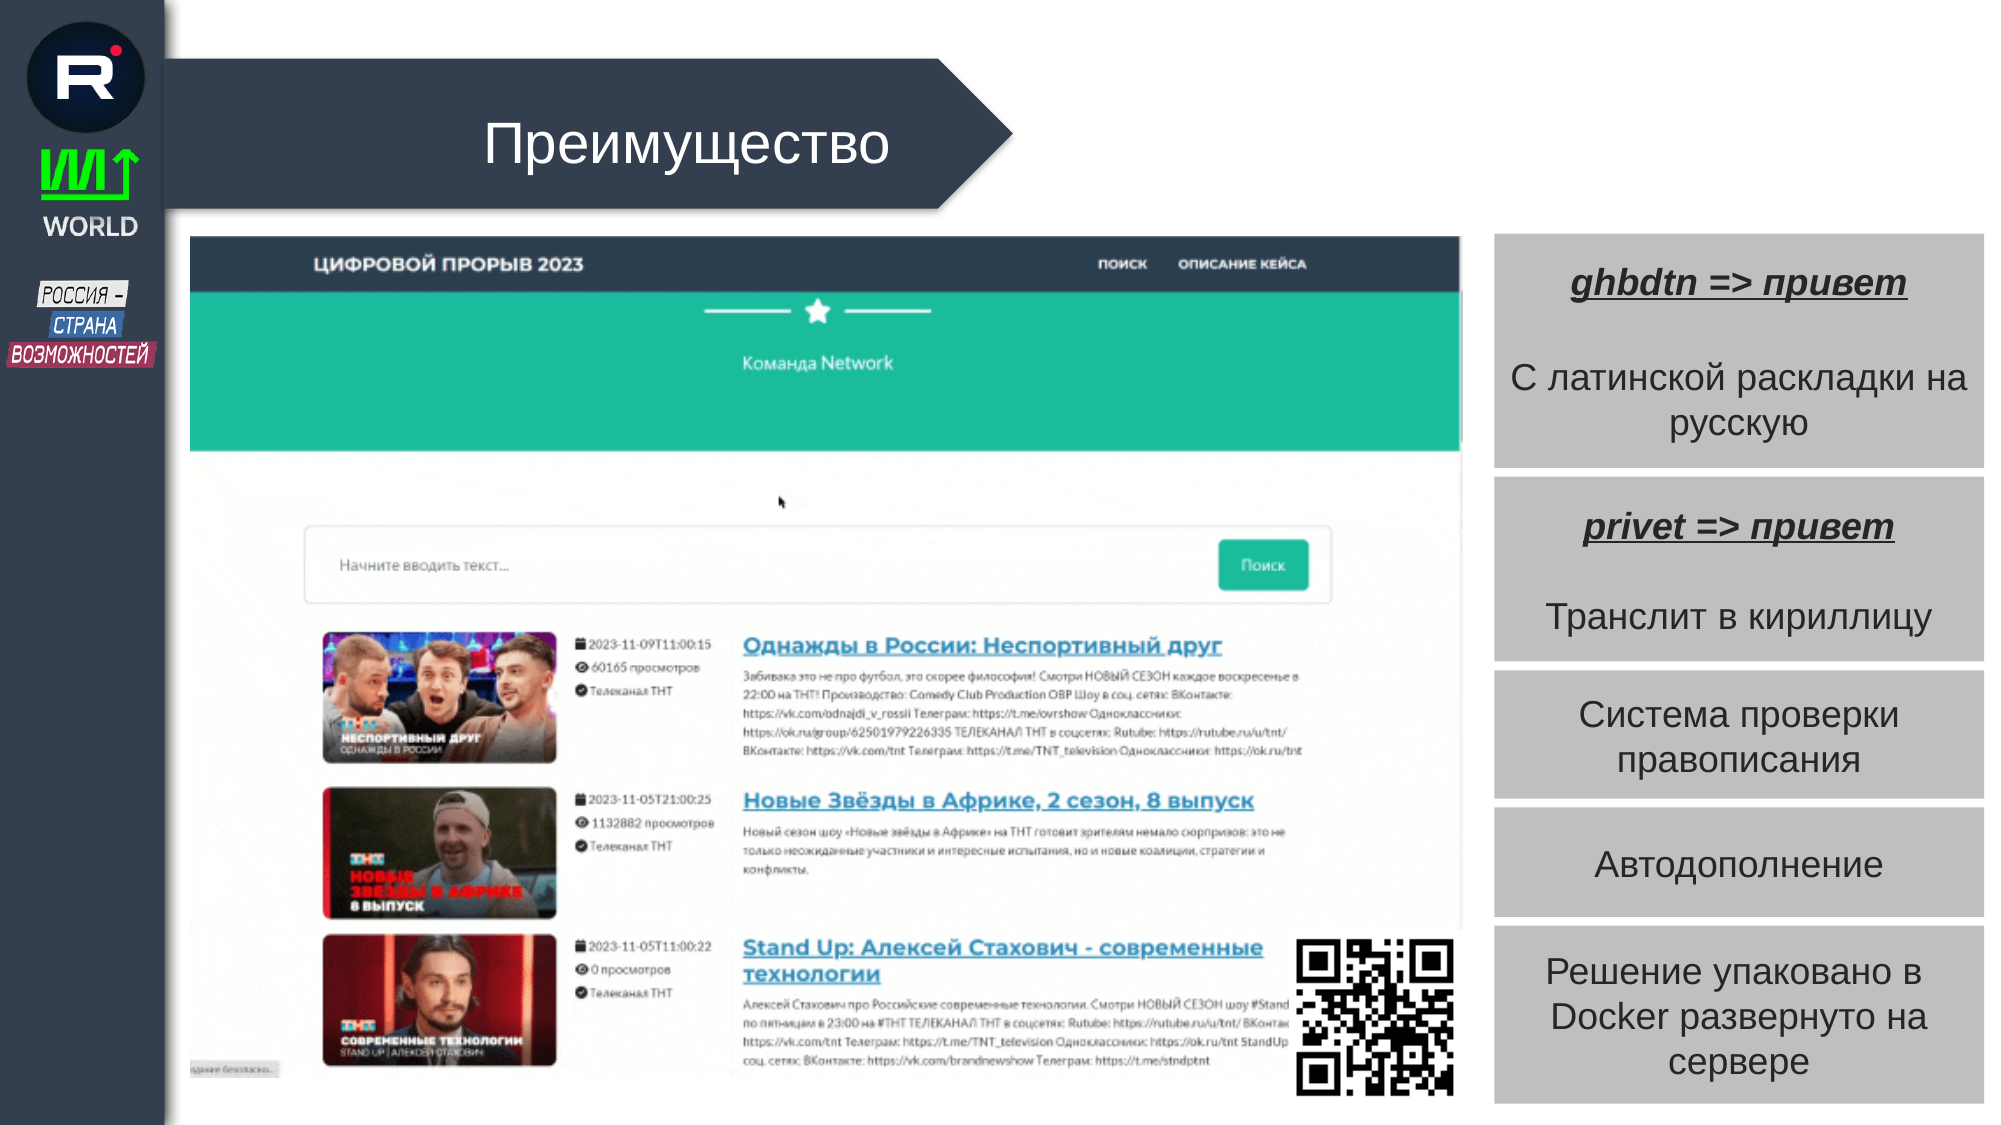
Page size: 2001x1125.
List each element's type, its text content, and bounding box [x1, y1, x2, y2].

picture [190, 236, 1463, 1104]
text_box Автодополнение [1493, 806, 1985, 918]
text_box privet => привет Транслит в кириллицу [1493, 476, 1985, 663]
picture [36, 145, 146, 240]
text_box Система проверки правописания [1493, 669, 1985, 800]
text_box [164, 58, 1013, 209]
text_box Преимущество [468, 62, 931, 183]
picture [25, 20, 146, 134]
text_box Решение упаковано в Docker развернуто на сервере [1493, 925, 1985, 1105]
text_box ghbdtn => привет С латинской раскладки на русскую [1493, 232, 1985, 469]
text_box [0, 0, 165, 1125]
picture [5, 279, 158, 368]
